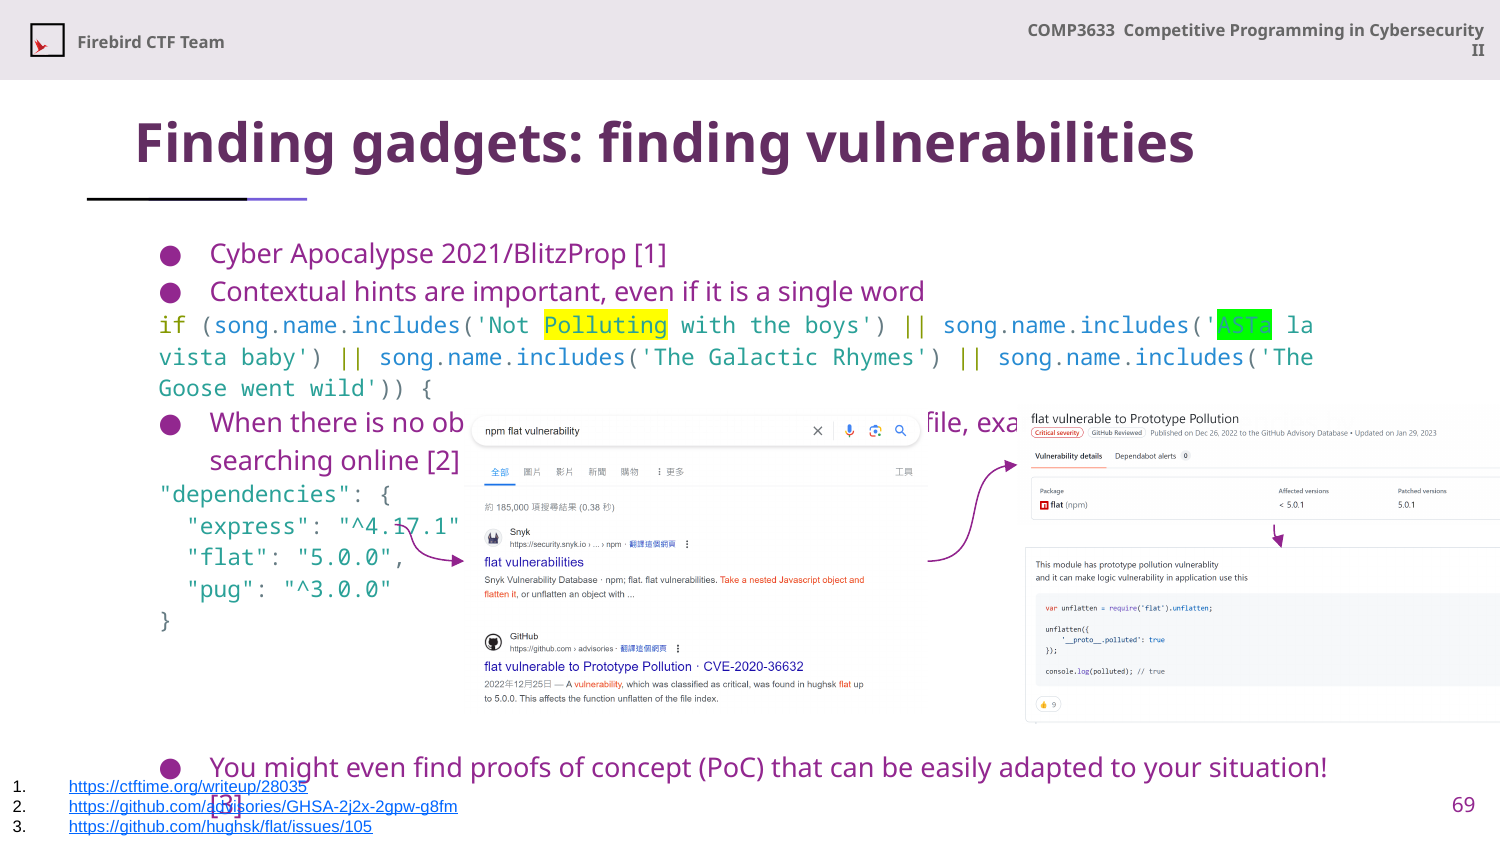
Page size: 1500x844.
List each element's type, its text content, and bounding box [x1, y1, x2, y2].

picture [26, 19, 69, 61]
text_box https://ctftime.org/writeup/28035 https://github.com/advisories/GHSA-2j2x-2gpw-g8fm https://github.com/hughsk/flat/issues/105 [0, 768, 1054, 843]
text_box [394, 404, 1500, 725]
title Finding gadgets: finding vulnerabilities [119, 93, 1381, 182]
list Cyber Apocalypse 2021/BlitzProp [1] Contextual hints are important, even if it is a single word if (song.name.includes('Not Polluting with the boys') || song.name.includes('ASTa la vista baby') || song.name.includes('The Galactic Rhymes') || song.name.includes('The Goose went wild')) { When there is no obvious exploitable code in the source file, examine the dependencies by searching online [2] "dependencies": { "express": "^4.17.1", "flat": "5.0.0", "pug": "^3.0.0" } You might even find proofs of concept (PoC) that can be easily adapted to your situation! [3] [119, 216, 1381, 780]
slide_number 69 [1400, 773, 1491, 839]
